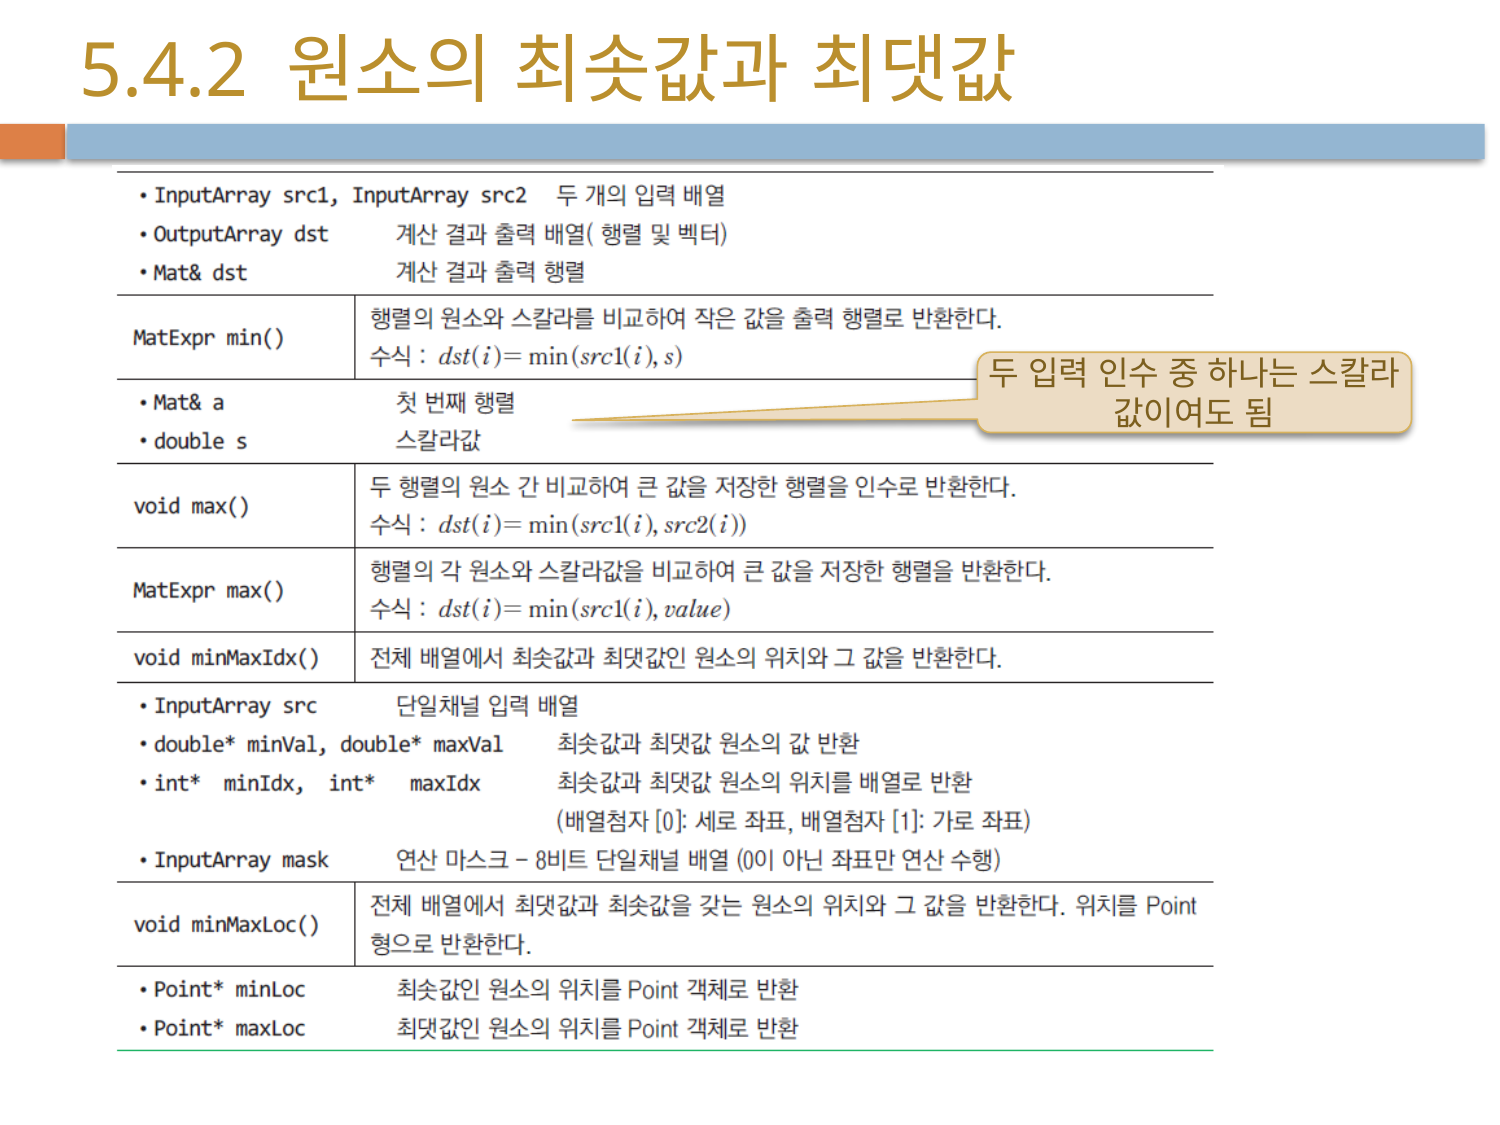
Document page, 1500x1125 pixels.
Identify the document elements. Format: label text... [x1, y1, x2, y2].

title 5.4.2 원소의 최솟값과 최댓값 [64, 7, 1483, 126]
text_box 두 입력 인수 중 하나는 스칼라 값이여도 됨 [1229, 351, 1413, 434]
picture [111, 164, 1224, 1059]
